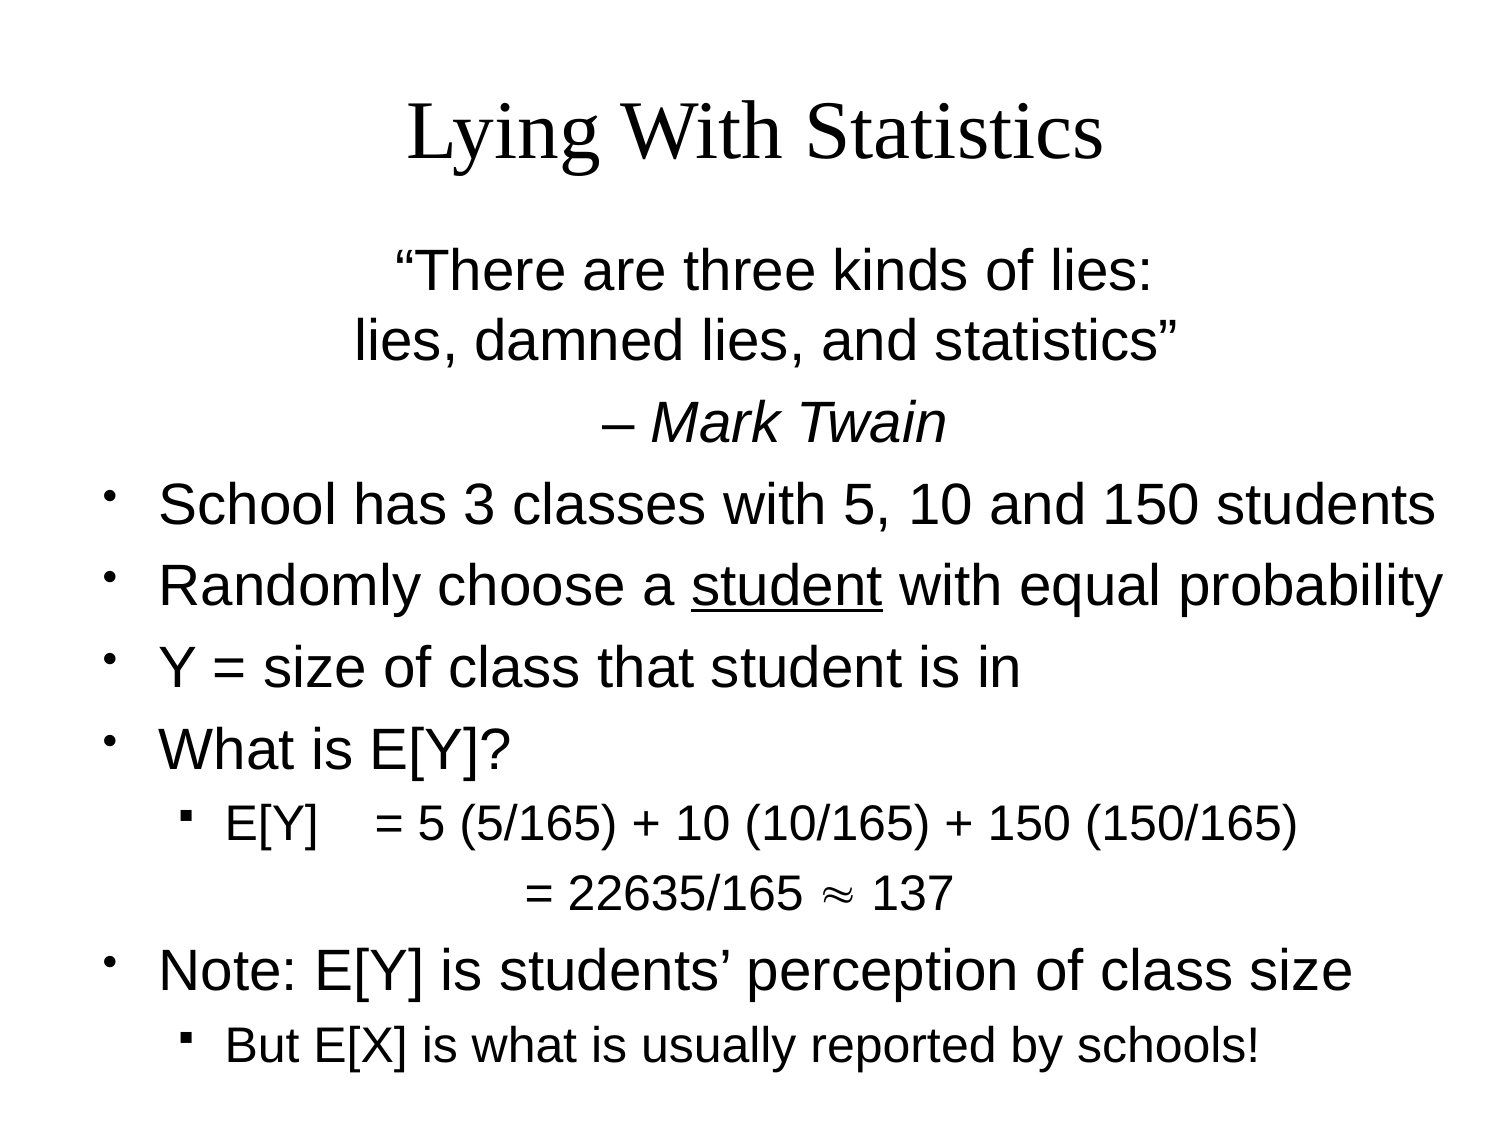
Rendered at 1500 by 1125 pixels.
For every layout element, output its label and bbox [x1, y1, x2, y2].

list [87, 224, 1463, 1075]
title [87, 87, 1425, 188]
